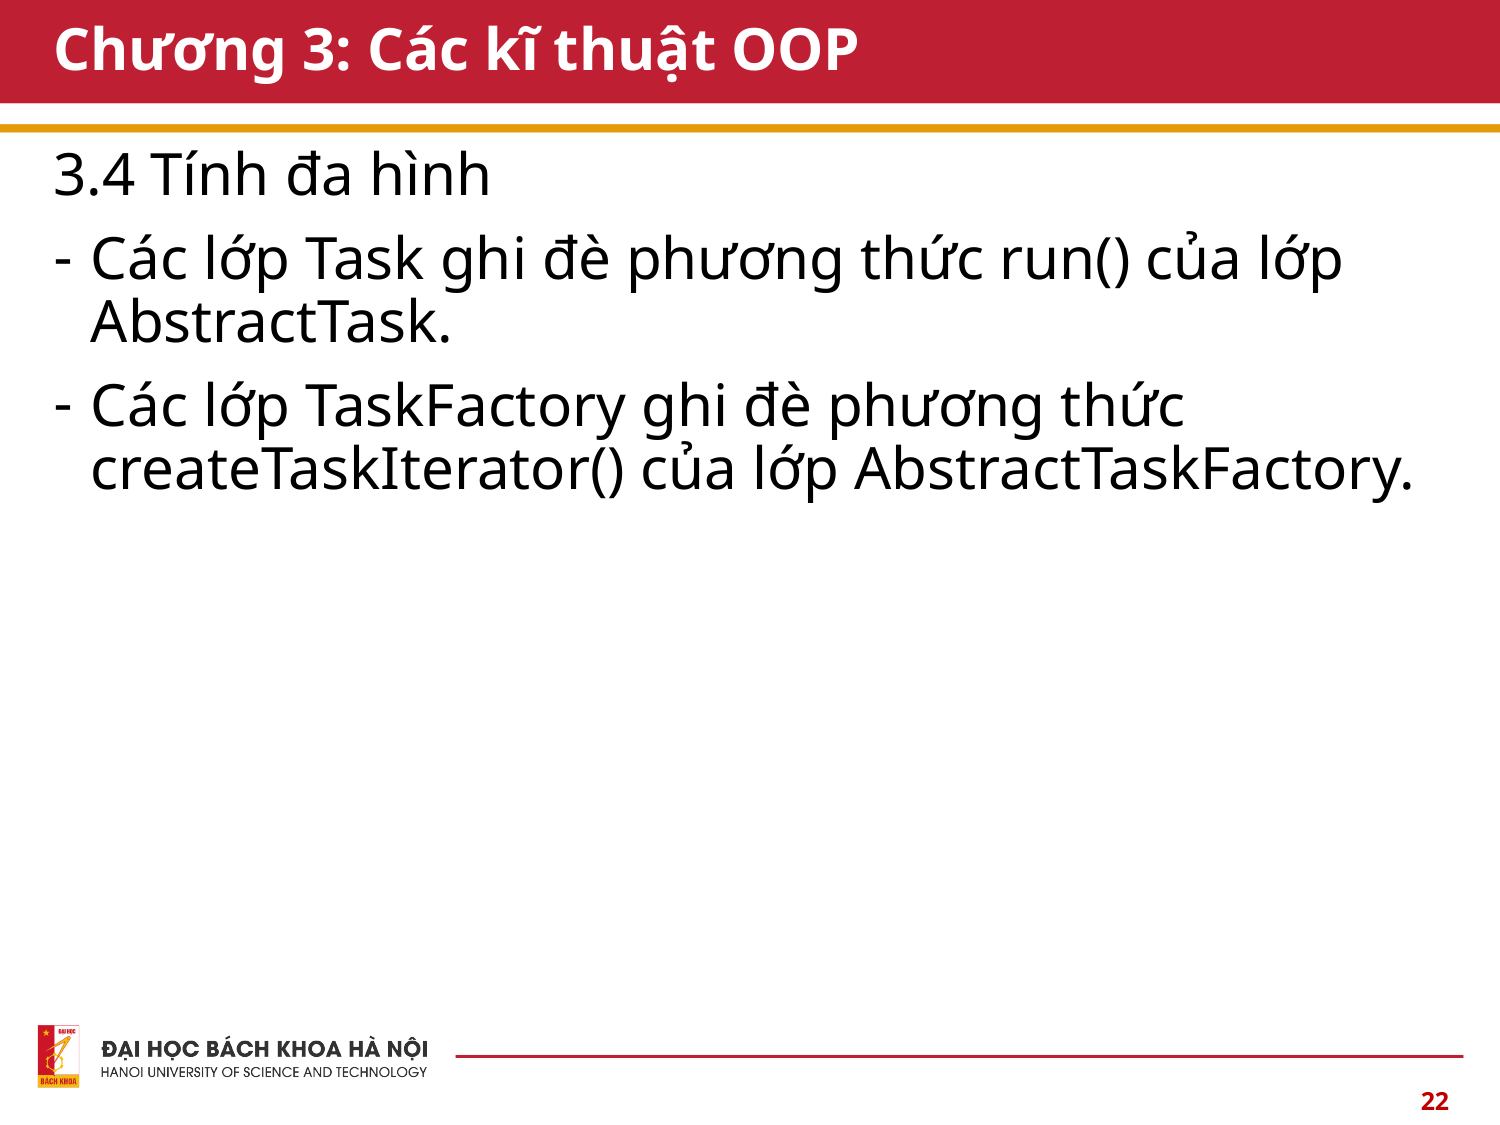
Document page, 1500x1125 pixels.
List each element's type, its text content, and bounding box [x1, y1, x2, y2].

picture [0, 0, 1500, 1125]
slide_number 22 [1126, 1078, 1464, 1125]
list 3.4 Tính đa hình Các lớp Task ghi đè phương thức run() của lớp AbstractTask. Các lớp TaskFactory ghi đè phương thức createTaskIterator() của lớp AbstractTaskFactory. [38, 138, 1462, 1008]
title Chương 3: Các kĩ thuật OOP [38, 12, 1462, 87]
